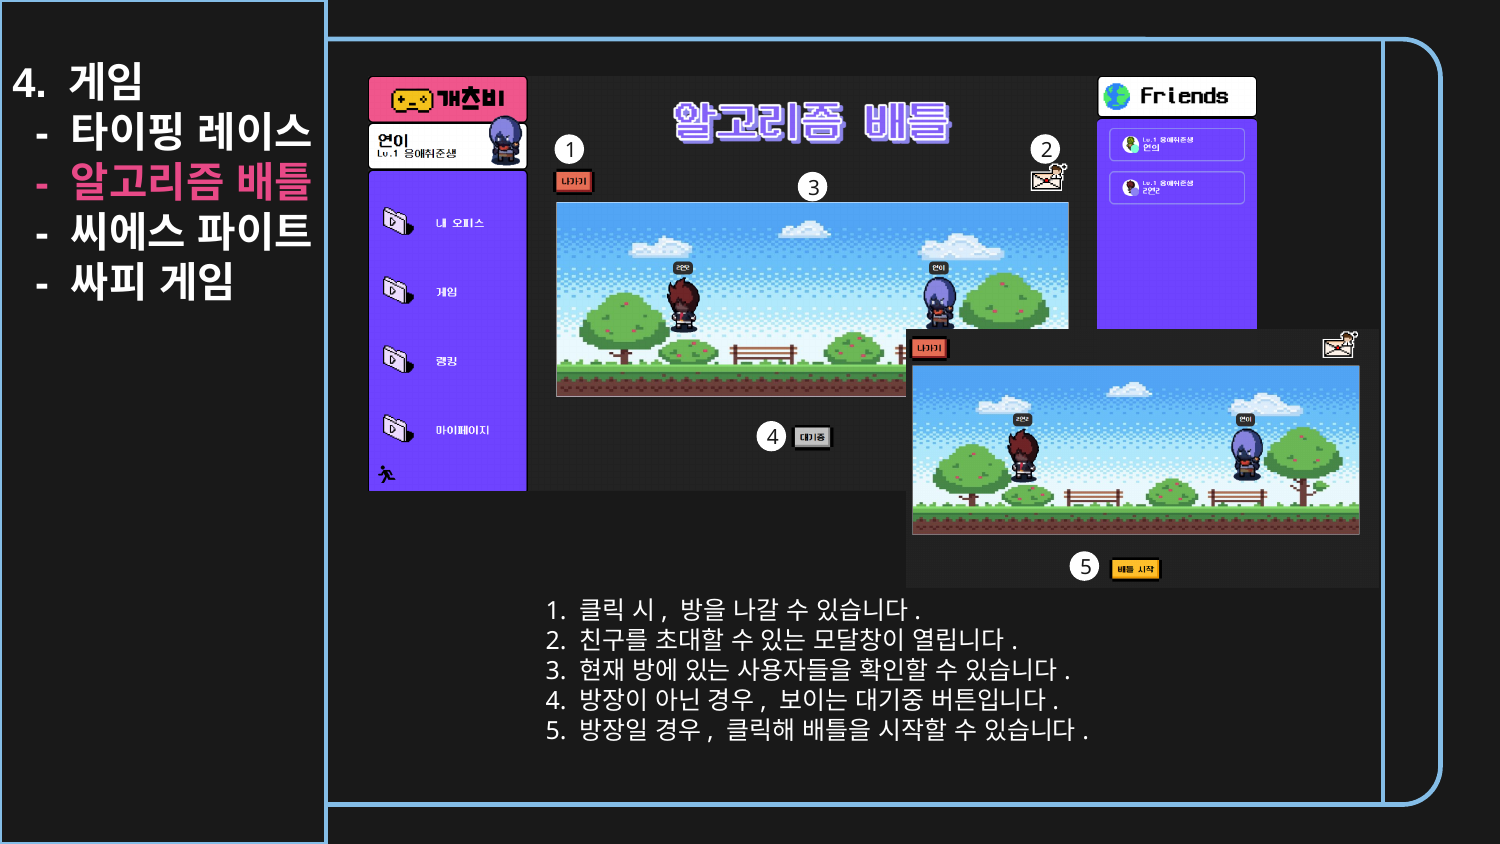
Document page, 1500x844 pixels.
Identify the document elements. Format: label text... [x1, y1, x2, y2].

text_box [0, 0, 328, 48]
text_box 4. 게임 - 타이핑 레이스 - 알고리즘 배틀 - 씨에스 파이트 - 싸피 게임 [0, 48, 329, 364]
text_box [0, 364, 328, 844]
picture [368, 76, 1380, 588]
text_box 1. 클릭 시, 방을 나갈 수 있습니다. 2. 친구를 초대할 수 있는 모달창이 열립니다. 3. 현재 방에 있는 사용자들을 확인할 수 있습니다. 4. 방장이 아닌 경우, 보이는 대기중 버튼입니다. 5. 방장일 경우, 클릭해 배틀을 시작할 수 있습니다. [530, 587, 1105, 752]
